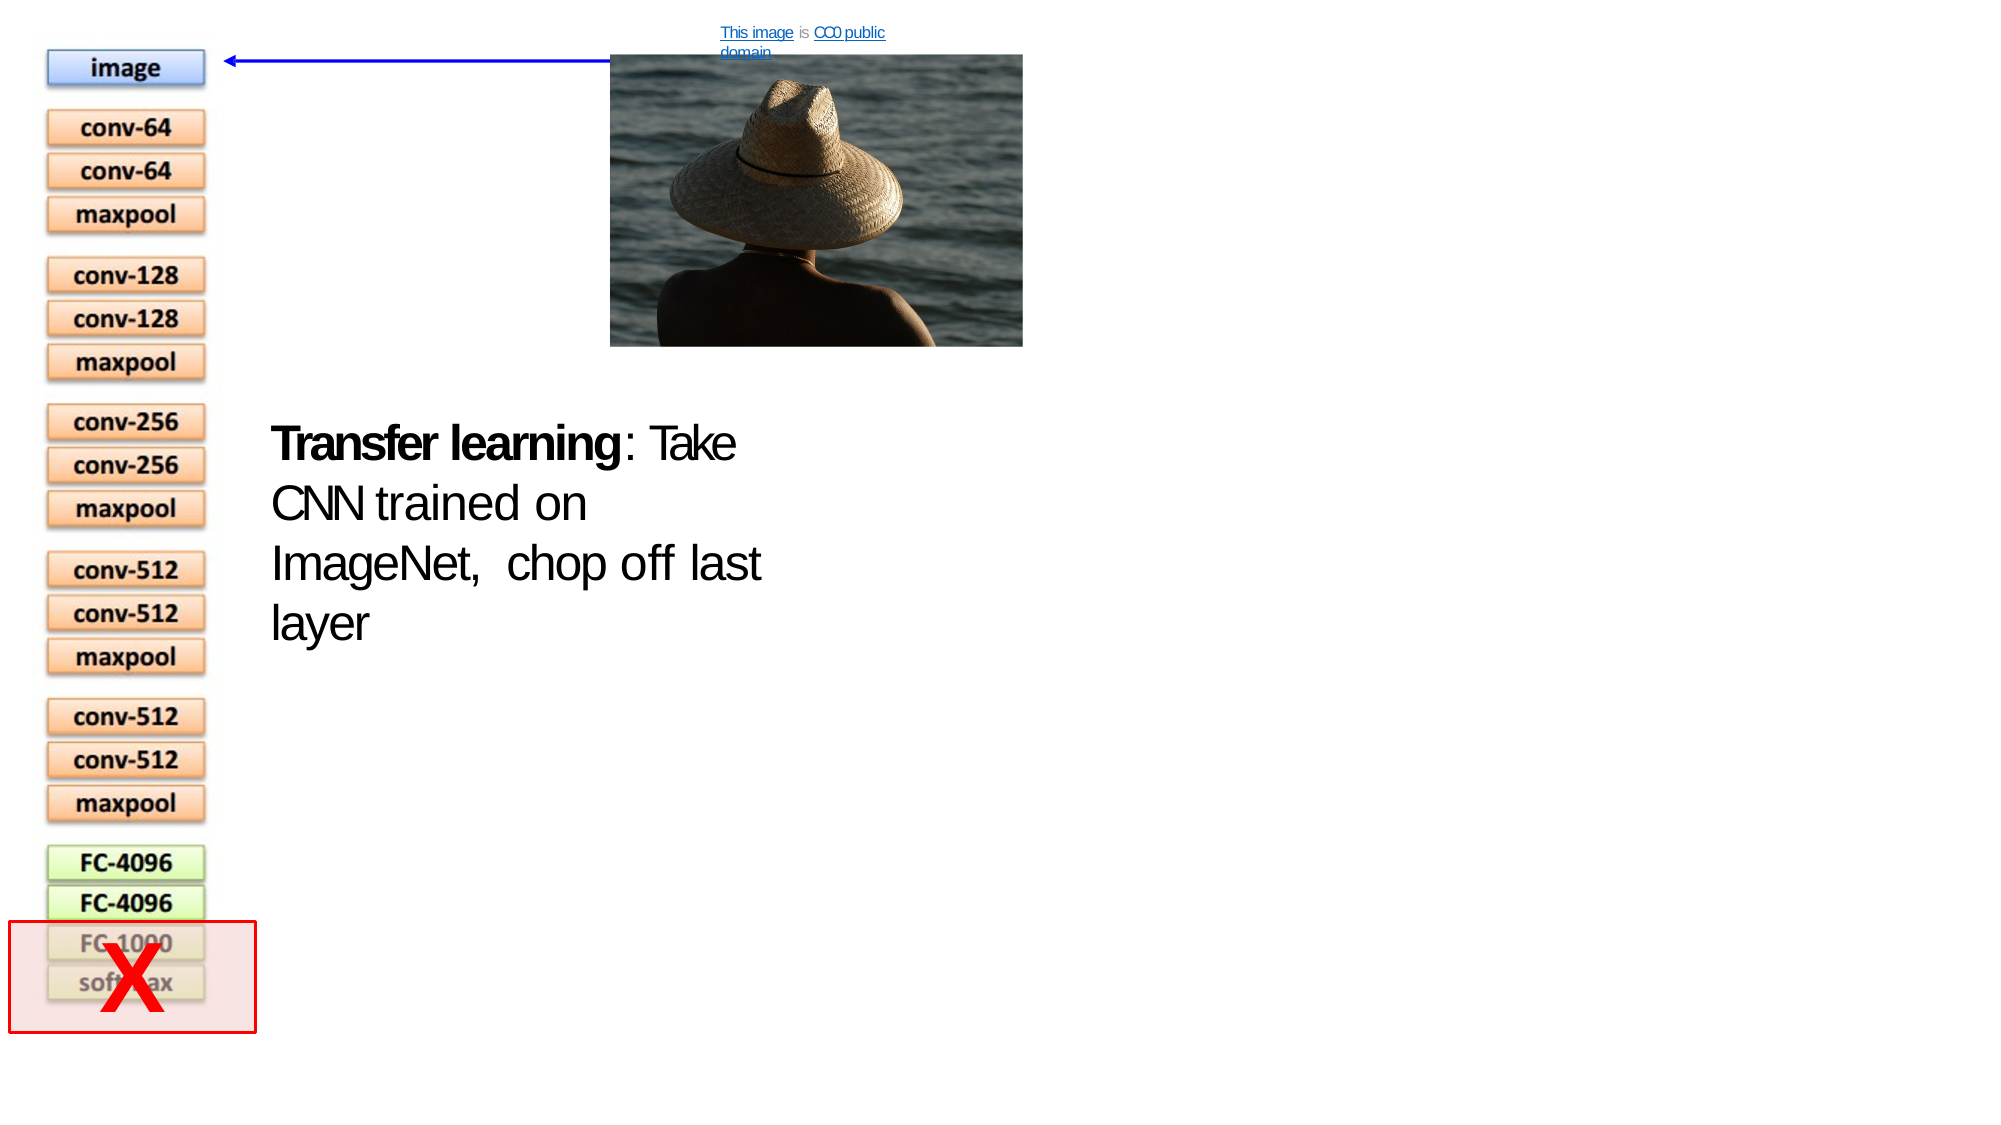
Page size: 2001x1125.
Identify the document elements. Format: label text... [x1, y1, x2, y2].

text_box Transfer learning: Take CNN trained on ImageNet, chop off last layer [268, 408, 807, 651]
text_box [223, 54, 609, 68]
text_box X [9, 921, 256, 1033]
text_box [32, 35, 224, 921]
text_box This image is CC0 public domain [718, 19, 940, 62]
text_box [609, 54, 1023, 347]
